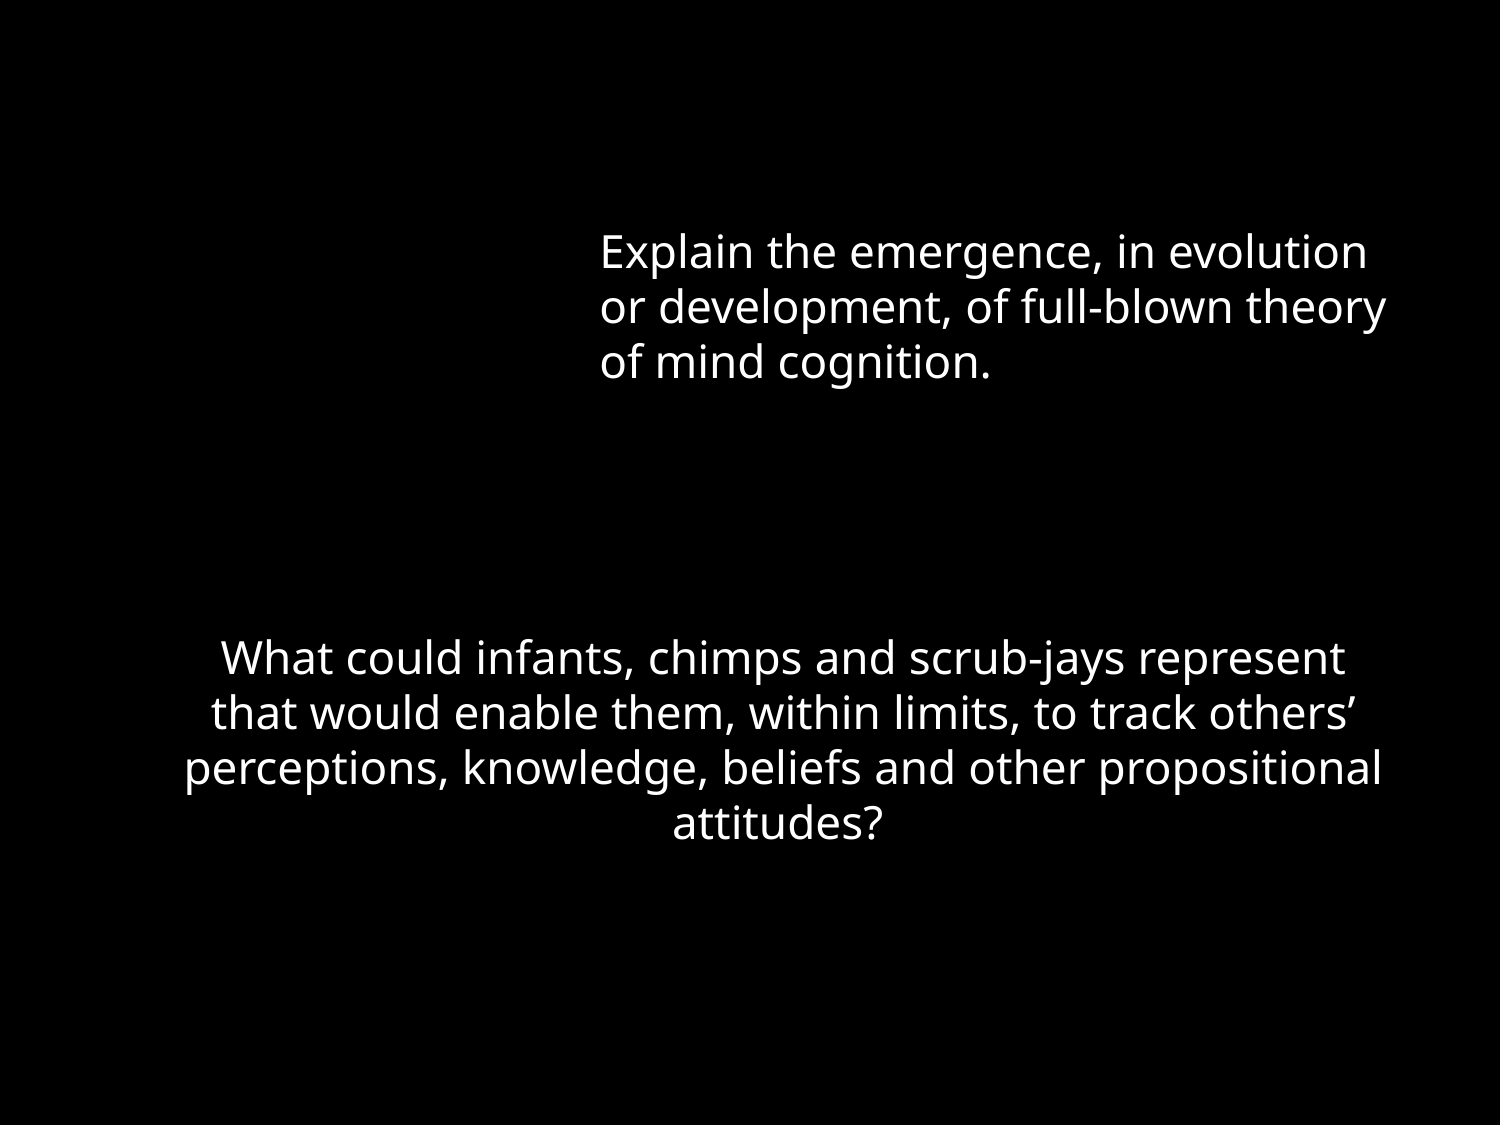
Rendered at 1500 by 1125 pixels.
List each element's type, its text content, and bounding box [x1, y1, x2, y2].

text_box What could infants, chimps and scrub-jays represent that would enable them, within limits, to track others’ perceptions, knowledge, beliefs and other propositional attitudes? [157, 621, 1410, 857]
text_box Explain the emergence, in evolution or development, of full-blown theory of mind cognition. [584, 215, 1412, 396]
text_box challenge [419, 13, 1435, 277]
text_box puzzle [64, 415, 869, 679]
